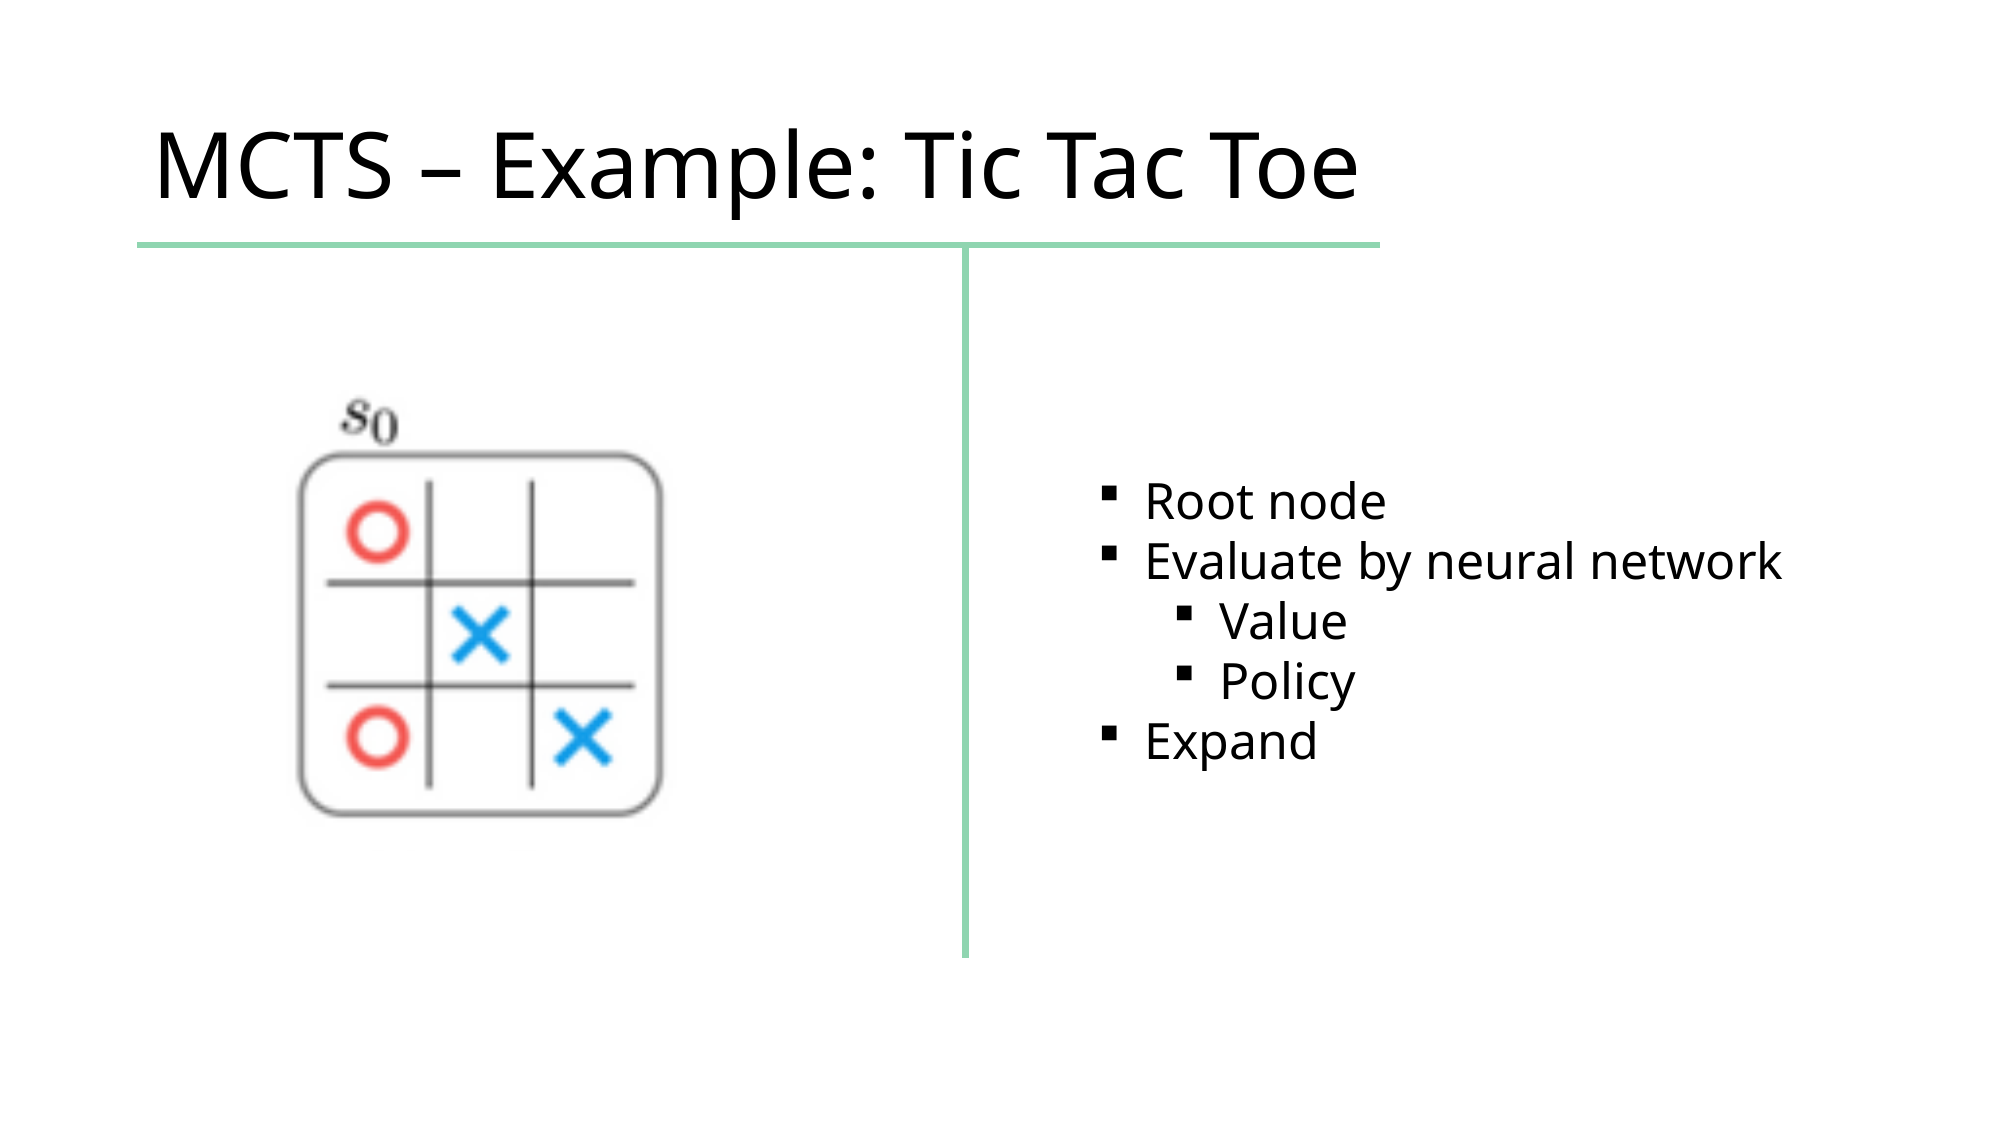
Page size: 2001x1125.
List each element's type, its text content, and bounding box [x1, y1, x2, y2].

picture [204, 354, 757, 851]
title MCTS – Example: Tic Tac Toe [137, 59, 1863, 278]
